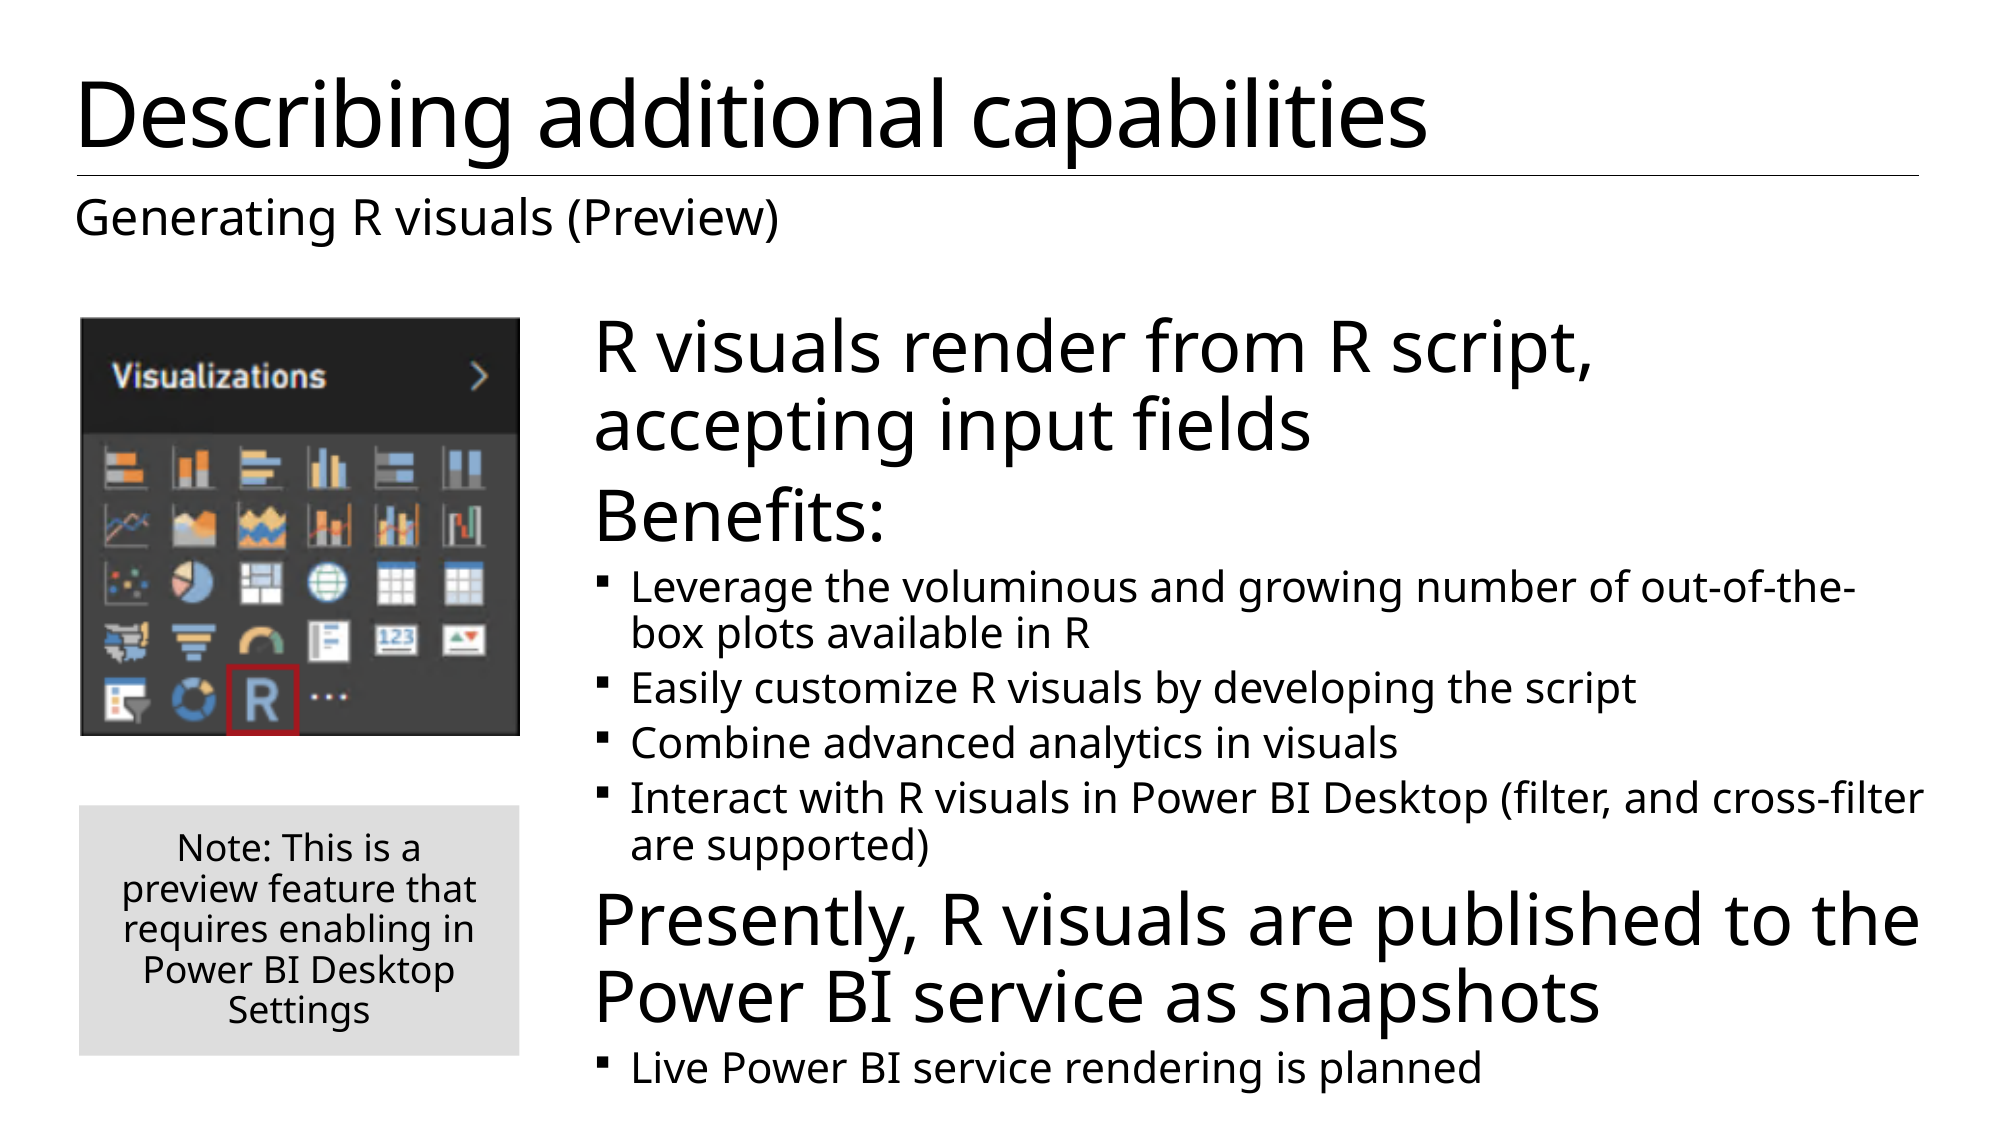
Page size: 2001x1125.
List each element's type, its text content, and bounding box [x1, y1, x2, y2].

list Generating R visuals (Preview) [44, 191, 1957, 247]
picture [79, 316, 520, 736]
list R visuals render from R script, accepting input fields Benefits: Leverage the voluminous and growing number of out-of-the-box plots available in R Easily customize R visuals by developing the script Combine advanced analytics in visuals Interact with R visuals in Power BI Desktop (filter, and cross-filter are supported) Presently, R visuals are published to the Power BI service as snapshots Live Power BI service rendering is planned [563, 287, 1957, 1125]
text_box Note: This is a preview feature that requires enabling in Power BI Desktop Settings [79, 805, 520, 1056]
title Describing additional capabilities [44, 59, 1957, 178]
